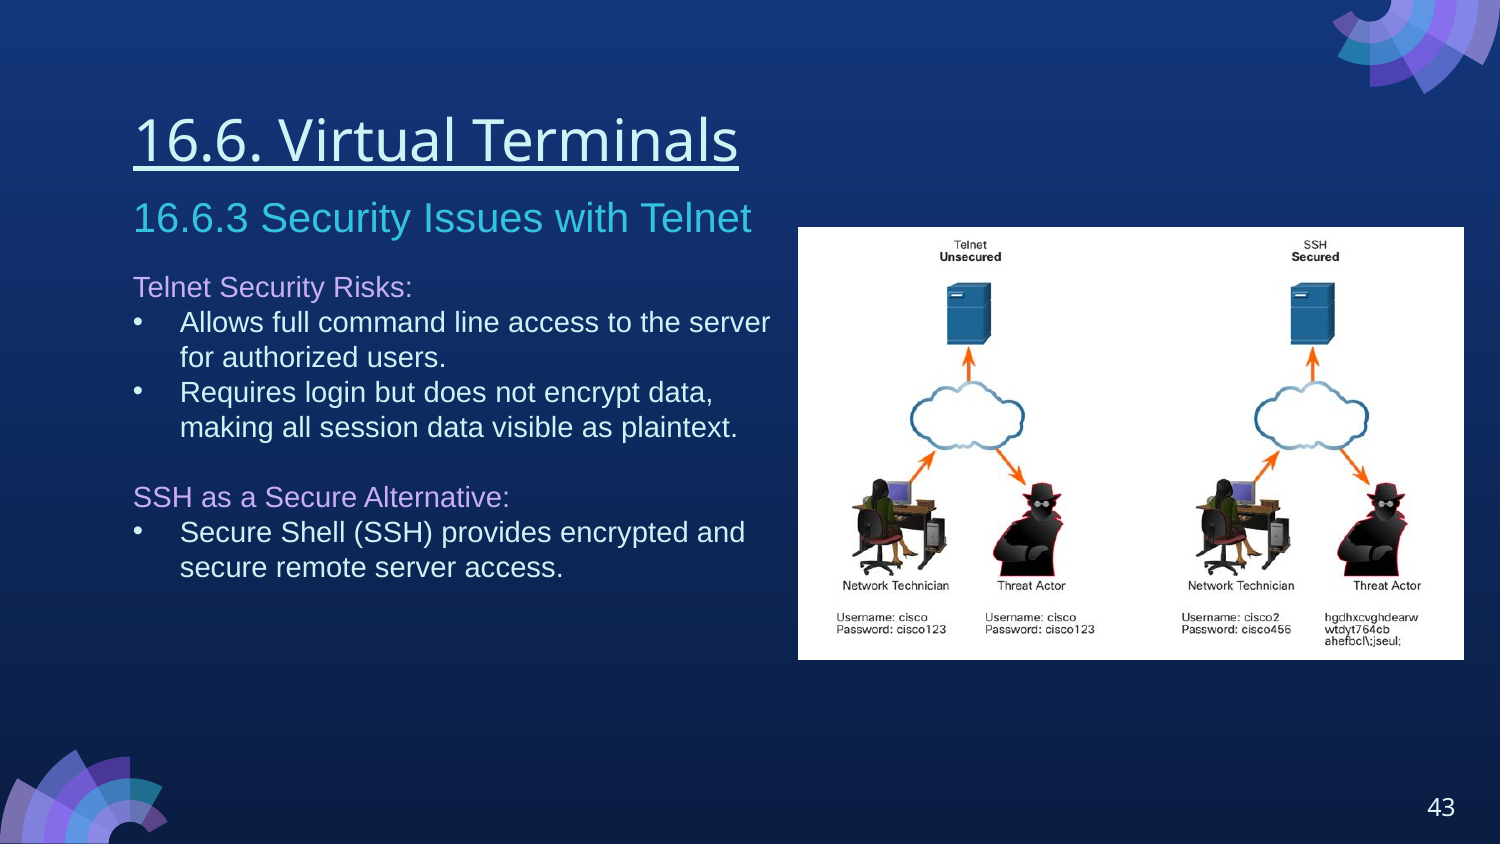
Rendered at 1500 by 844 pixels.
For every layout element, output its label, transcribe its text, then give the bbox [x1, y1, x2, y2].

picture [798, 227, 1464, 661]
text_box Telnet Security Risks: Allows full command line access to the server for authorized users. Requires login but does not encrypt data, making all session data visible as plaintext. SSH as a Secure Alternative: Secure Shell (SSH) provides encrypted and secure remote server access. [118, 260, 792, 626]
footer 43 [964, 786, 1471, 832]
title 16.6. Virtual Terminals [118, 88, 1382, 183]
text_box 16.6.3 Security Issues with Telnet [118, 183, 1382, 249]
